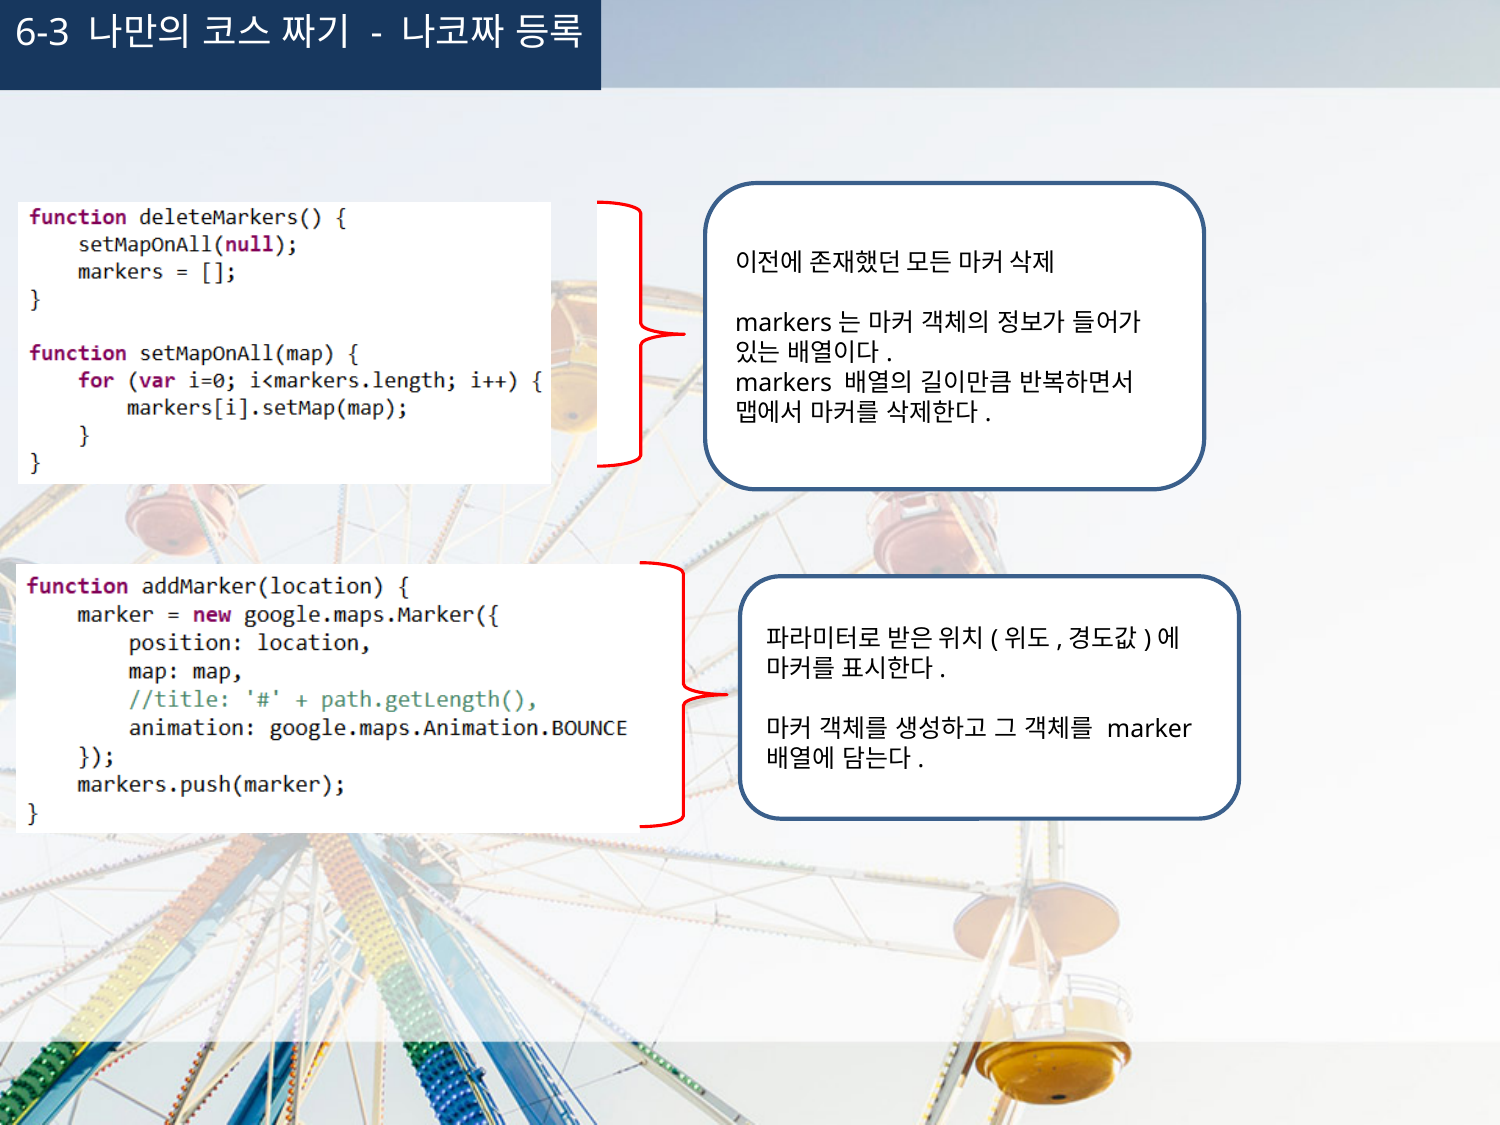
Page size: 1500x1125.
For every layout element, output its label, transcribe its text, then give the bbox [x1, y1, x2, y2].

text_box 이전에 존재했던 모든 마커 삭제 markers는 마커 객체의 정보가 들어가 있는 배열이다. markers 배열의 길이만큼 반복하면서 맵에서 마커를 삭제한다. [703, 180, 1207, 492]
text_box [639, 560, 730, 829]
text_box 파라미터로 받은 위치(위도,경도값)에 마커를 표시한다. 마커 객체를 생성하고 그 객체를 marker 배열에 담는다. [737, 574, 1242, 821]
text_box [597, 200, 687, 469]
picture [0, 0, 1500, 1125]
text_box 6-3 나만의 코스 짜기 - 나코짜 등록 [0, 0, 602, 105]
